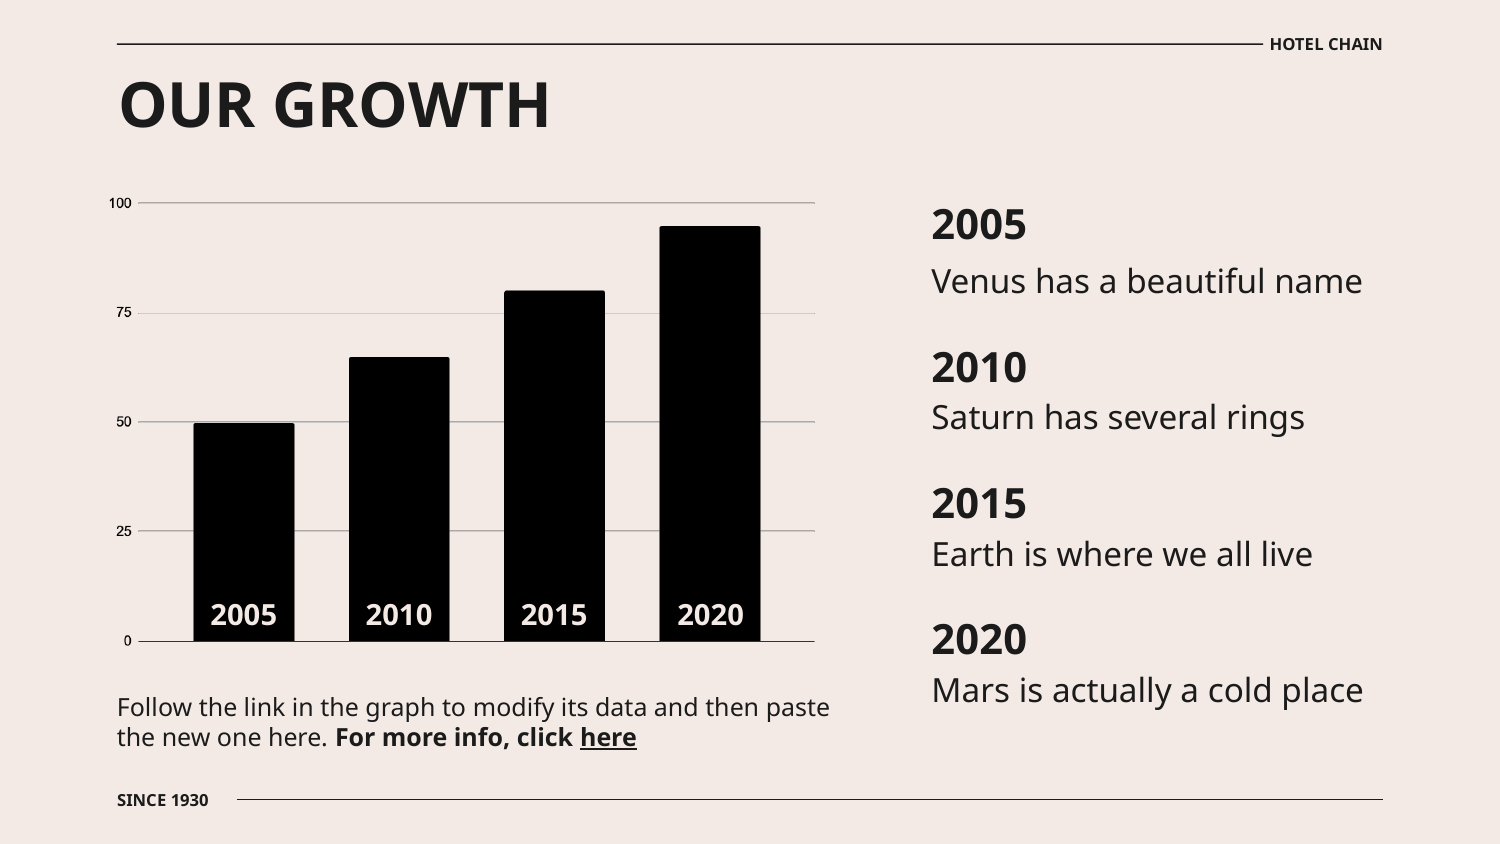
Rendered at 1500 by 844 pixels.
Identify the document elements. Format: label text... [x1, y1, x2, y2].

text_box Follow the link in the graph to modify its data and then paste the new one here. For more info, click here [116, 691, 839, 756]
text_box Mars is actually a cold place [931, 666, 1382, 712]
text_box 2005 [931, 194, 1382, 252]
title SINCE 1930 [116, 787, 237, 812]
text_box 2020 [931, 609, 1382, 666]
title HOTEL CHAIN [1263, 32, 1383, 56]
picture [83, 171, 839, 674]
text_box 2010 [931, 337, 1382, 393]
text_box Venus has a beautiful name [931, 257, 1382, 303]
text_box Saturn has several rings [931, 393, 1382, 439]
title OUR GROWTH [118, 64, 1382, 140]
text_box 2015 [931, 473, 1382, 530]
text_box Earth is where we all live [931, 530, 1382, 576]
